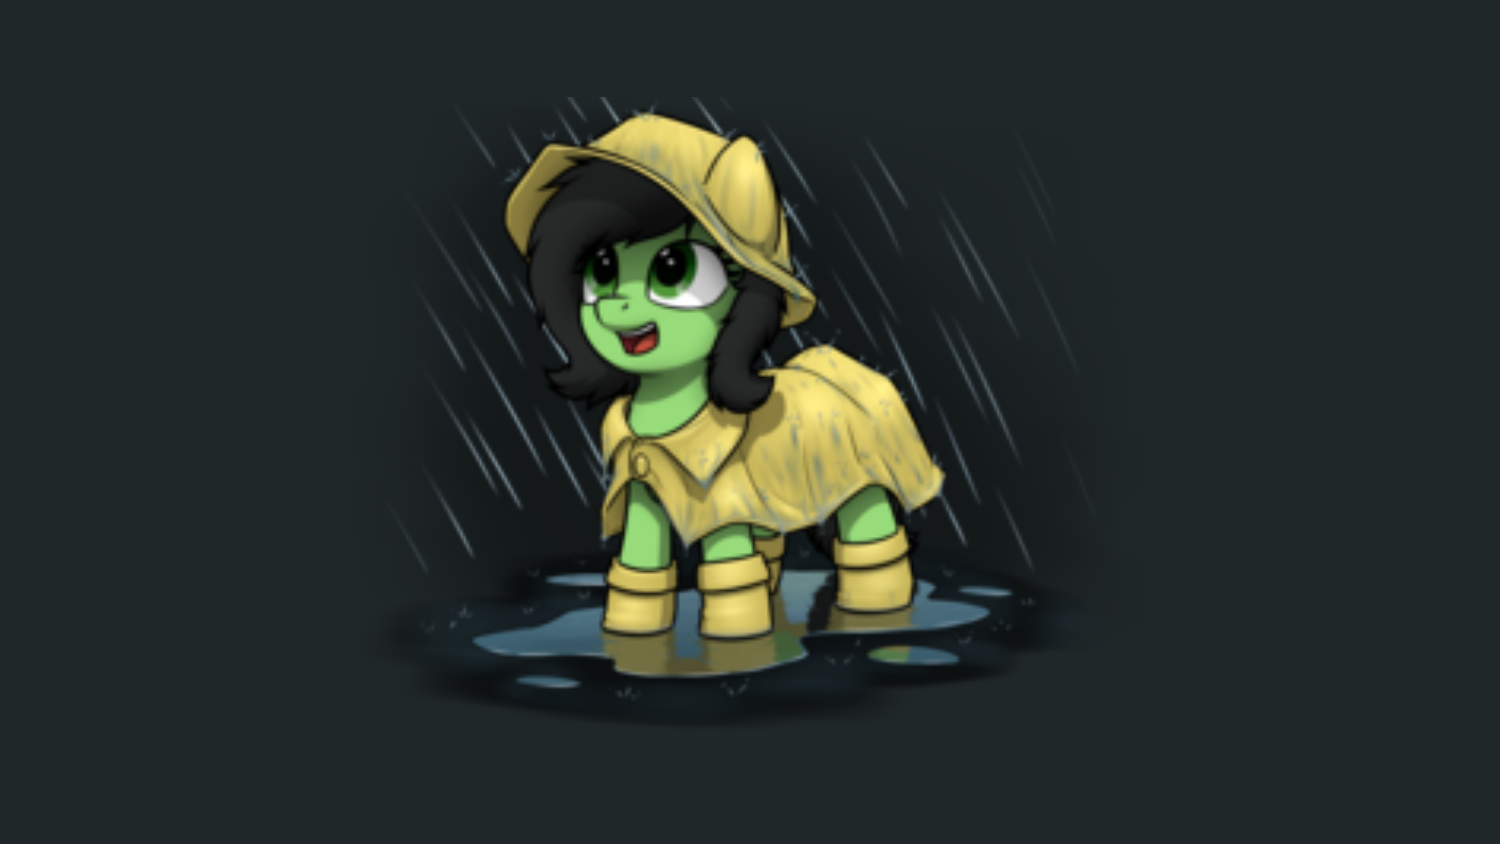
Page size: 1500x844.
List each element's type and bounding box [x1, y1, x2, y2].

picture [352, 97, 1148, 746]
